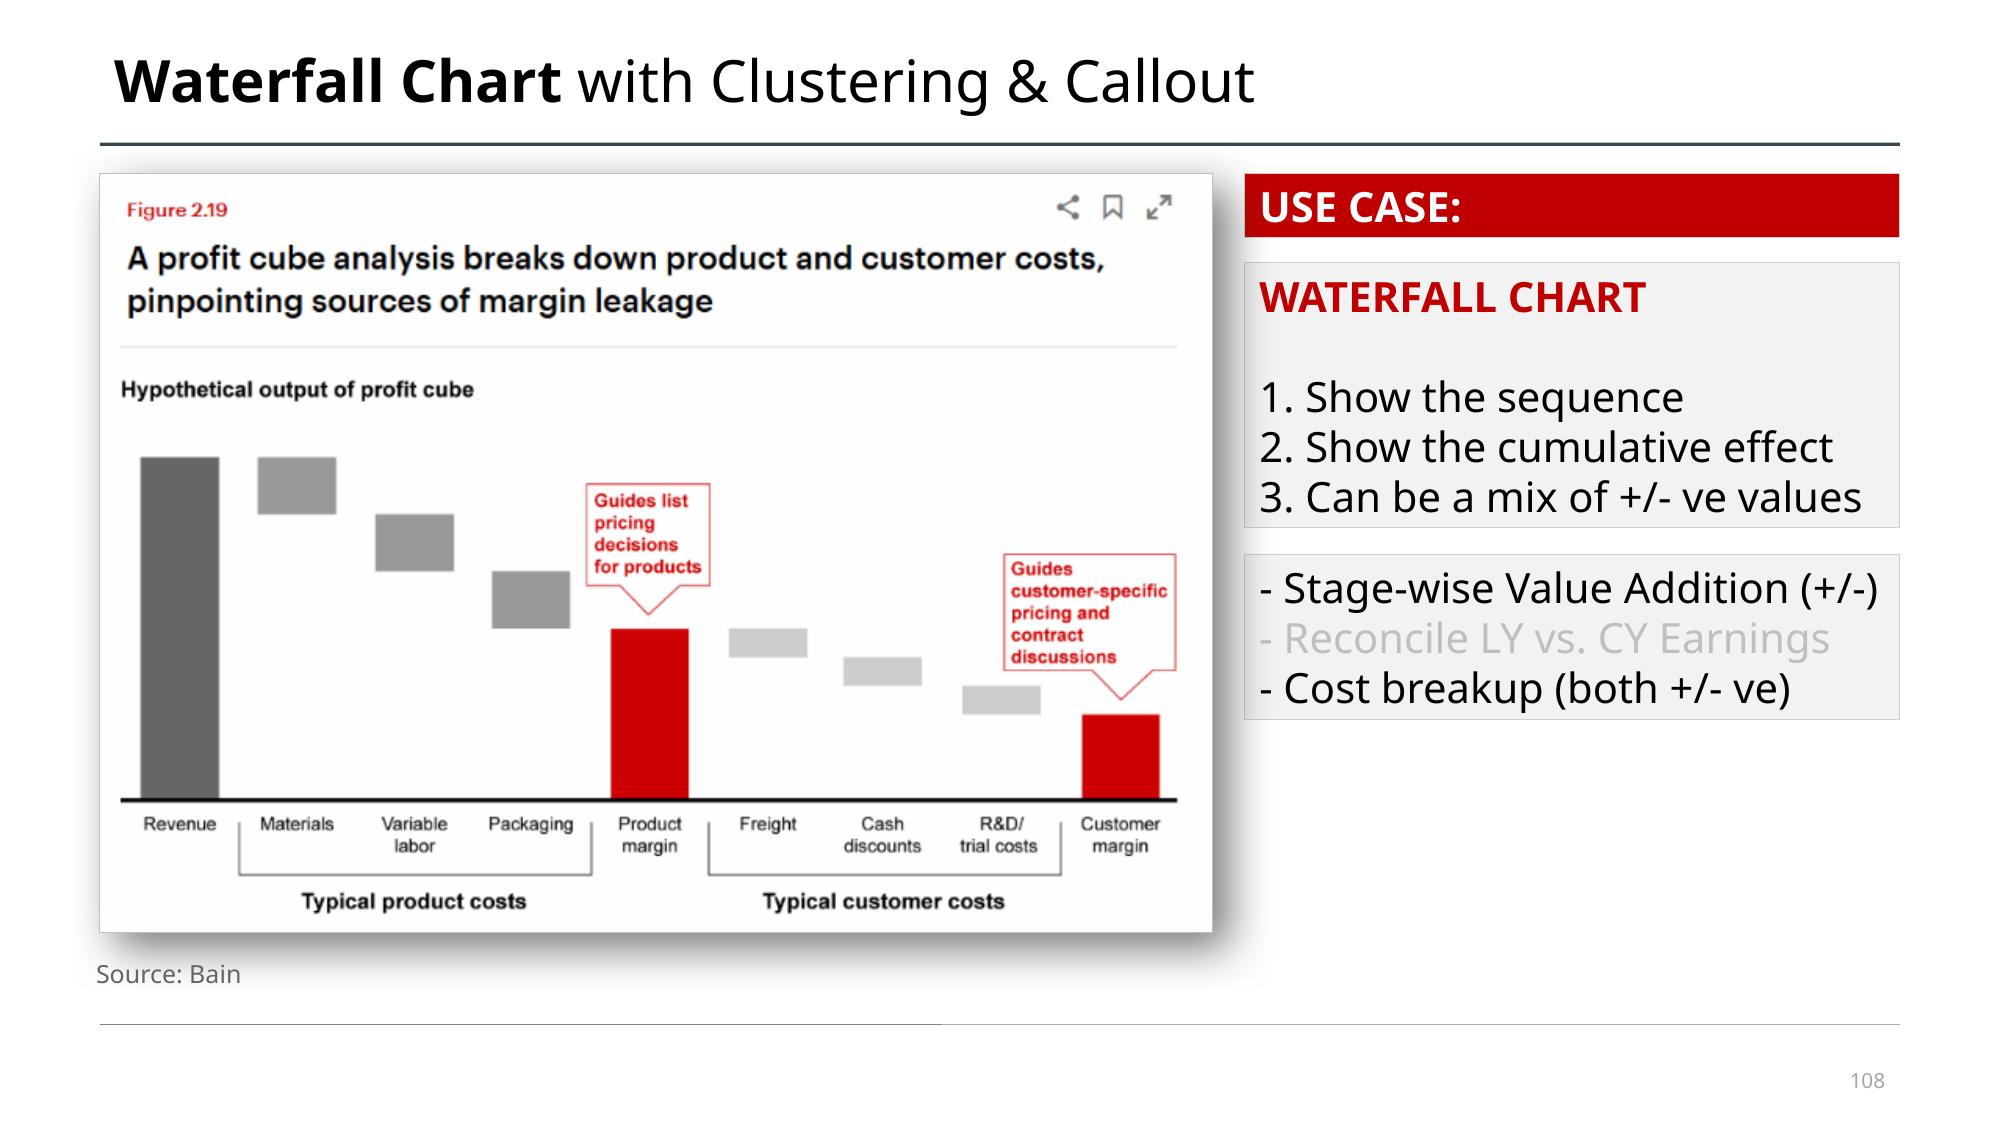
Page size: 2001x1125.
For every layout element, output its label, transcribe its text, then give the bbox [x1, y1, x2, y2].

picture [99, 173, 1213, 933]
text_box - Stage-wise Value Addition (+/-) - Reconcile LY vs. CY Earnings - Cost breakup (both +/- ve) [1263, 554, 1900, 720]
title Waterfall Chart with Clustering & Callout [99, 33, 1900, 135]
text_box Source: Bain [96, 956, 242, 989]
slide_number 108 [1450, 1061, 1900, 1103]
text_box WATERFALL CHART 1. Show the sequence 2. Show the cumulative effect 3. Can be a mix of +/- ve values [1263, 262, 1900, 528]
text_box USE CASE: [1246, 173, 1900, 238]
